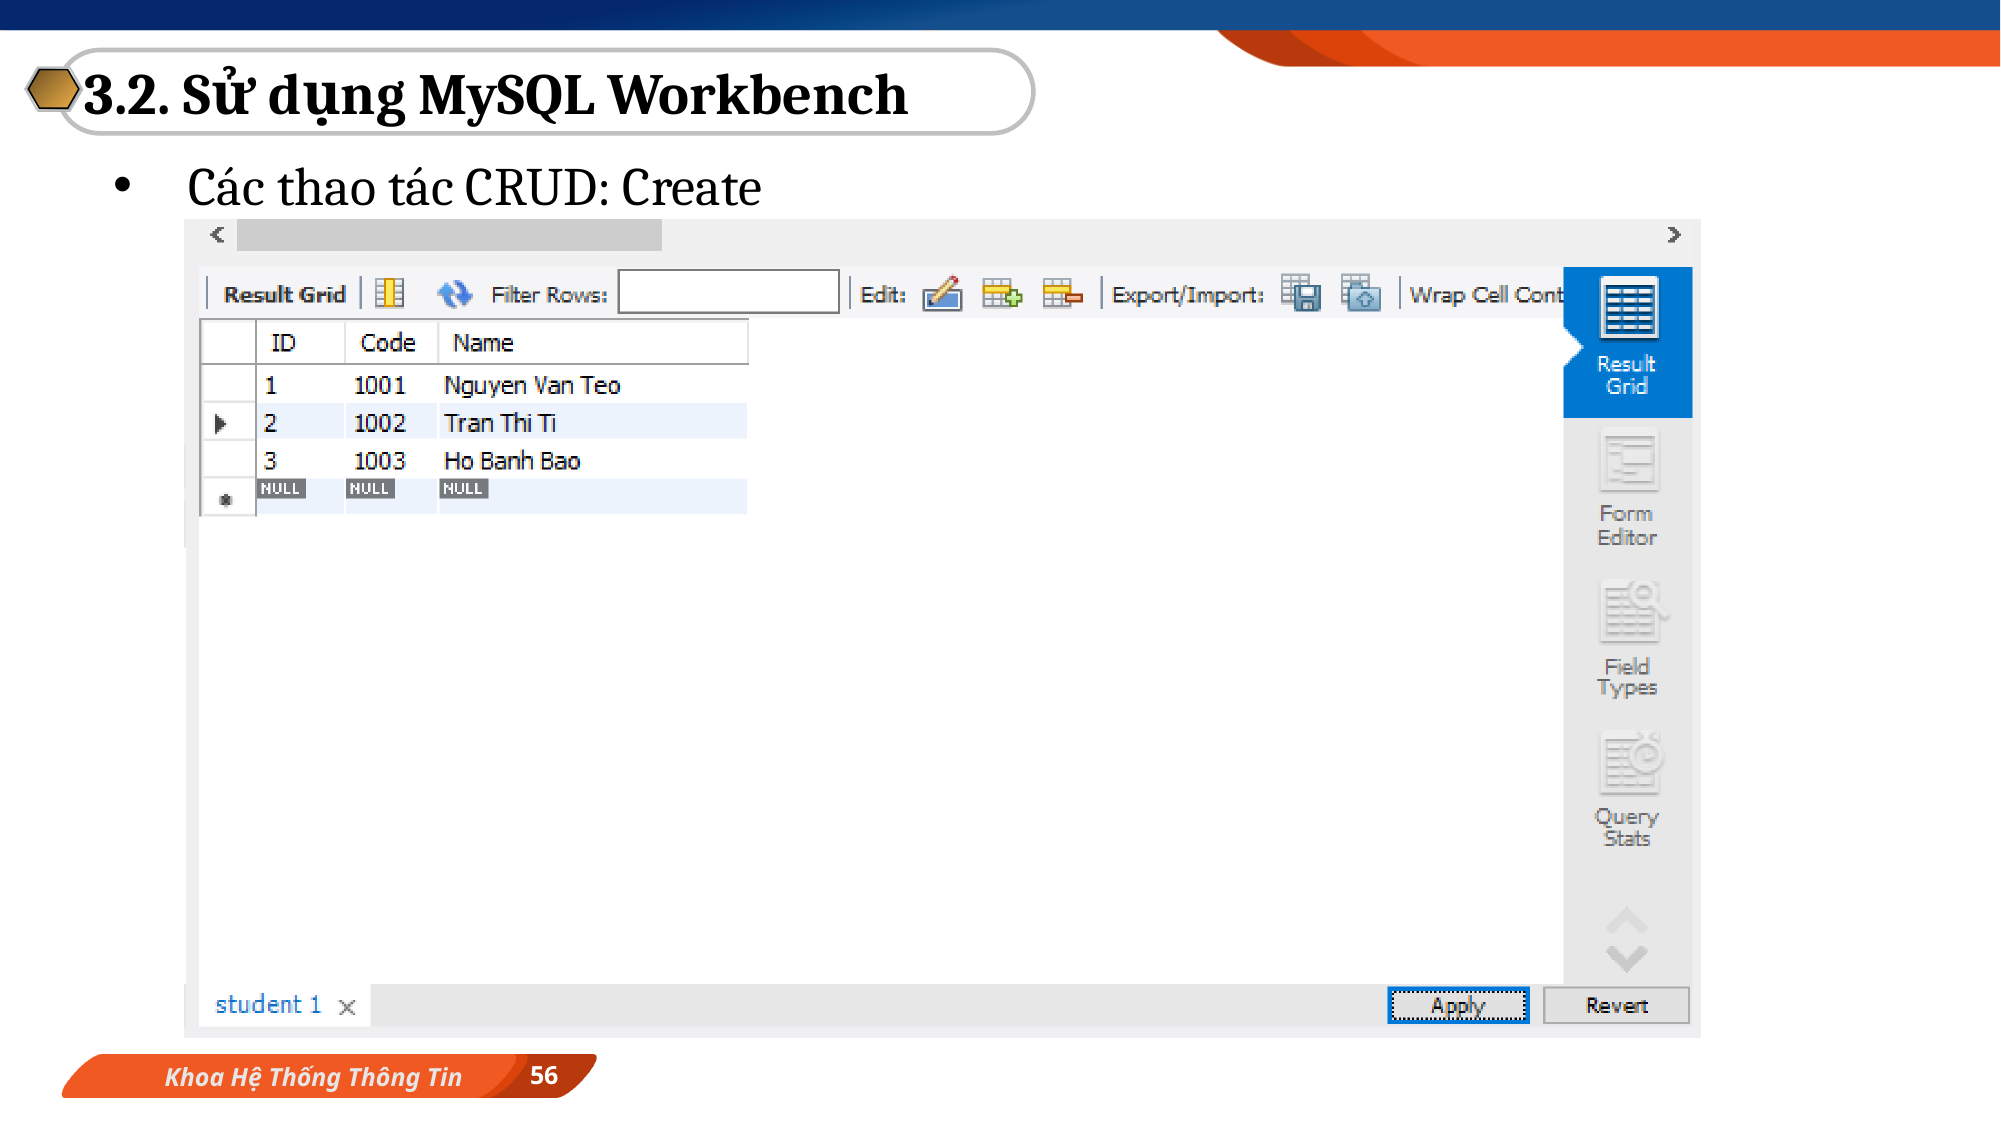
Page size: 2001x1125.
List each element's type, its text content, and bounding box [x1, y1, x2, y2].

picture [34, 219, 1701, 1125]
footer Khoa Hệ Thống Thông Tin [119, 1054, 508, 1098]
picture [0, 0, 2001, 71]
slide_number 56 [508, 1046, 574, 1106]
text_box Các thao tác CRUD: Create [99, 143, 779, 224]
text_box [24, 49, 1034, 134]
